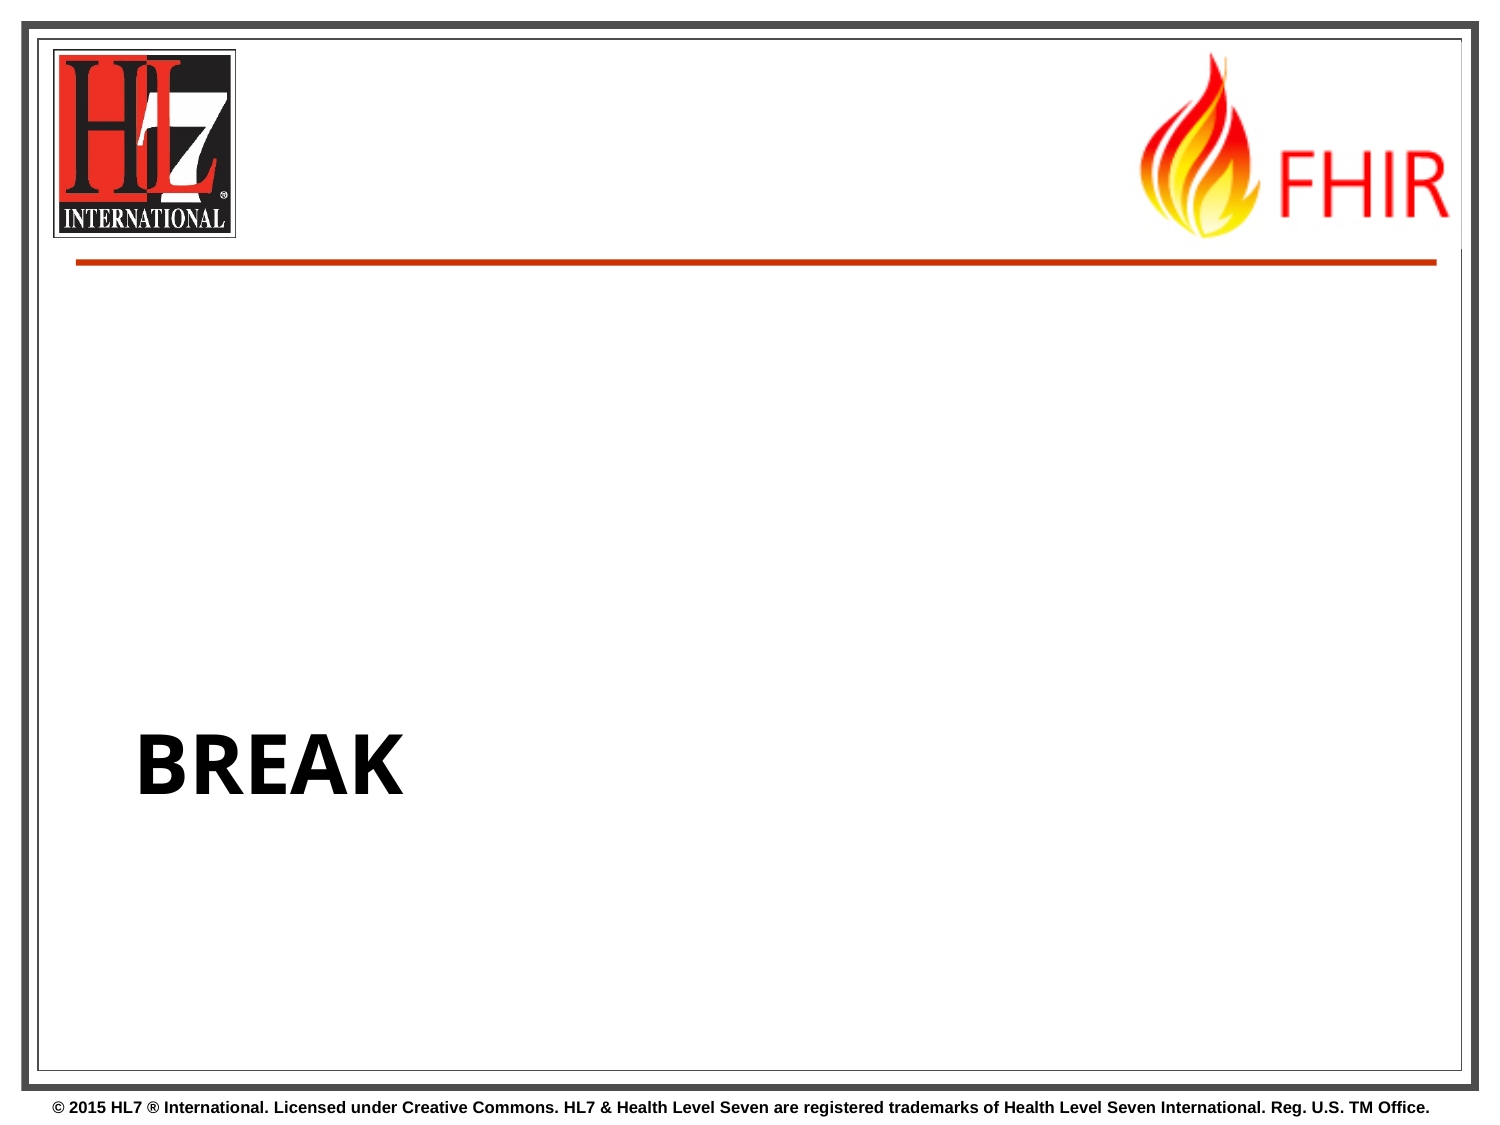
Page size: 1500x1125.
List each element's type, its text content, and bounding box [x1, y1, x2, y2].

title break [118, 722, 1394, 947]
picture [1128, 42, 1462, 249]
picture [53, 49, 236, 238]
